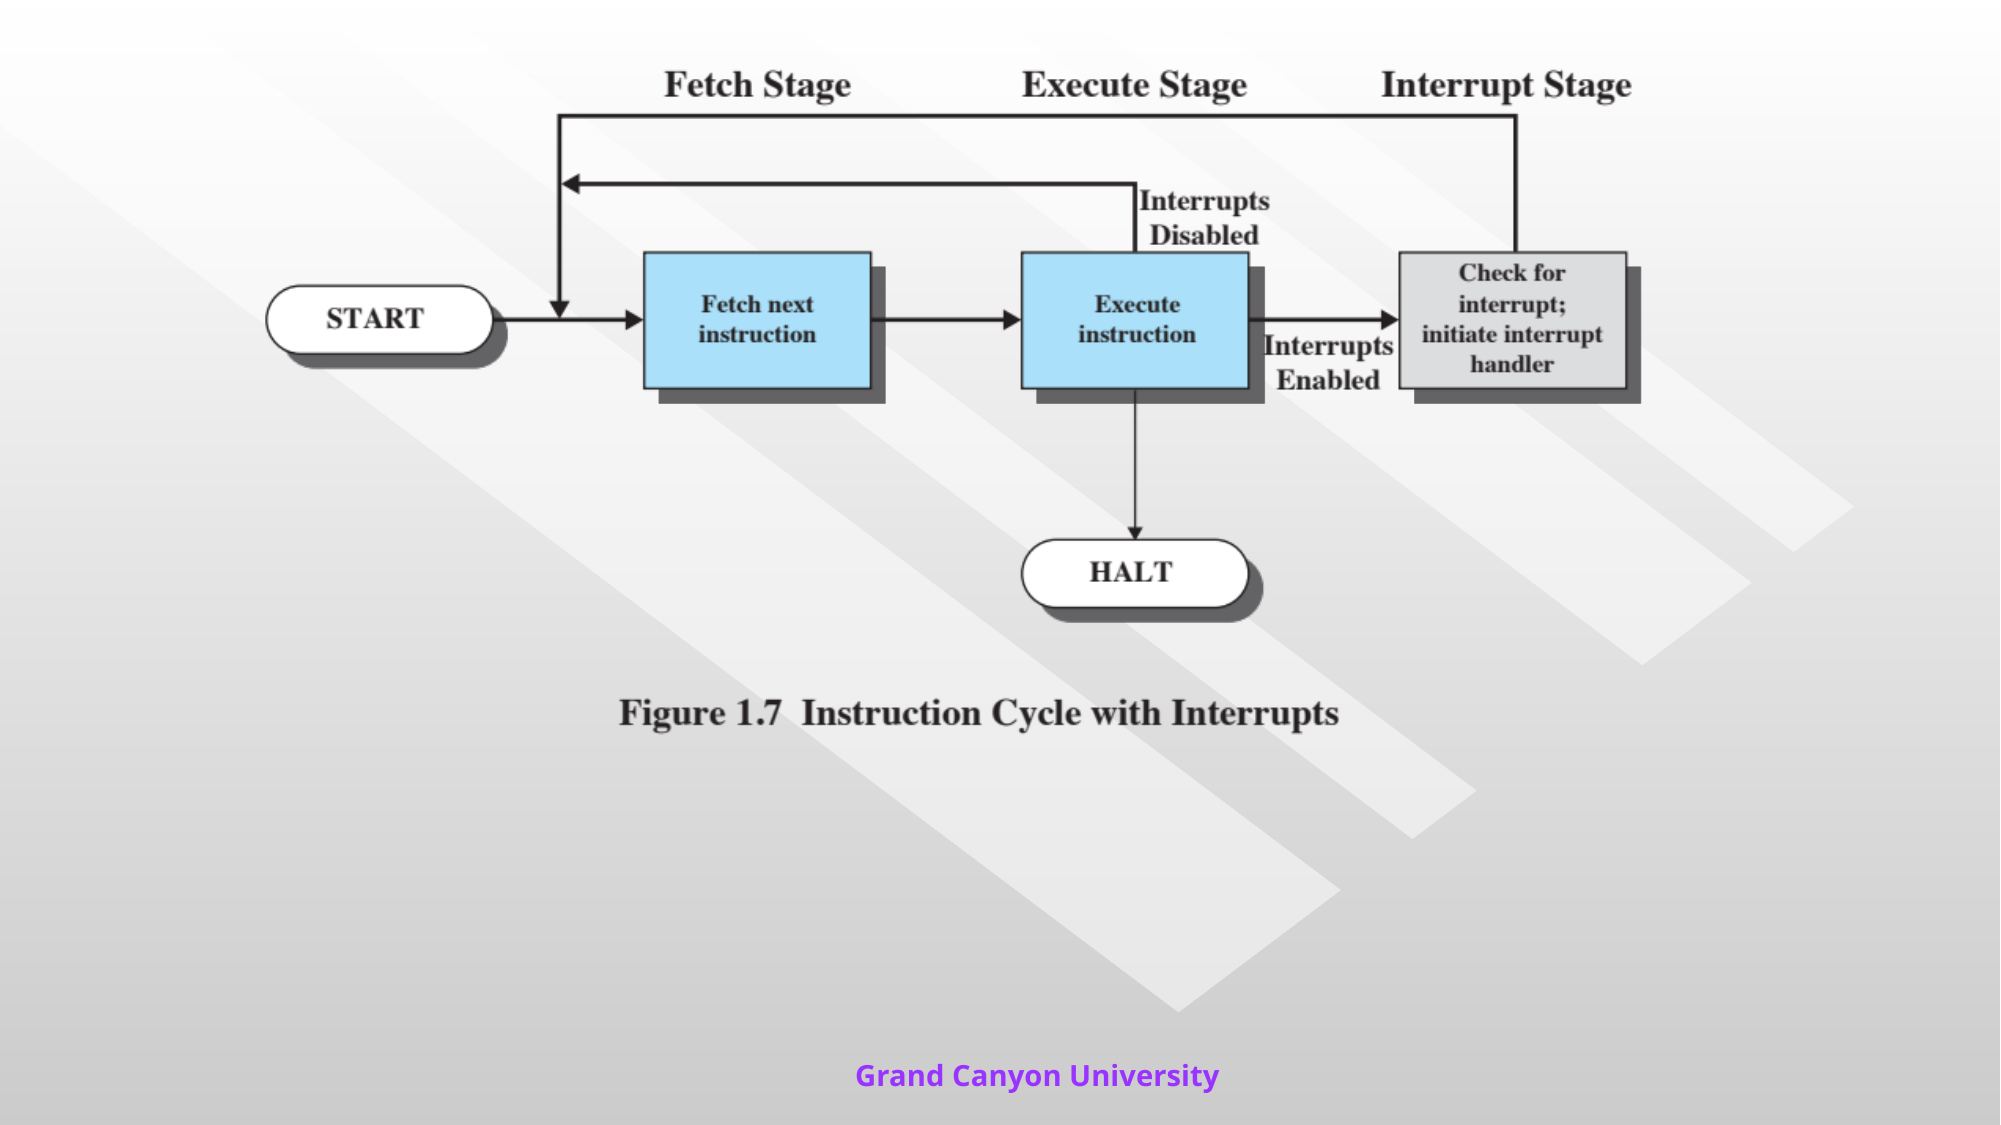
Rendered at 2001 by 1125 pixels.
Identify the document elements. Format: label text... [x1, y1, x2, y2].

picture [249, 12, 1667, 767]
footer Grand Canyon University [800, 1037, 1275, 1113]
